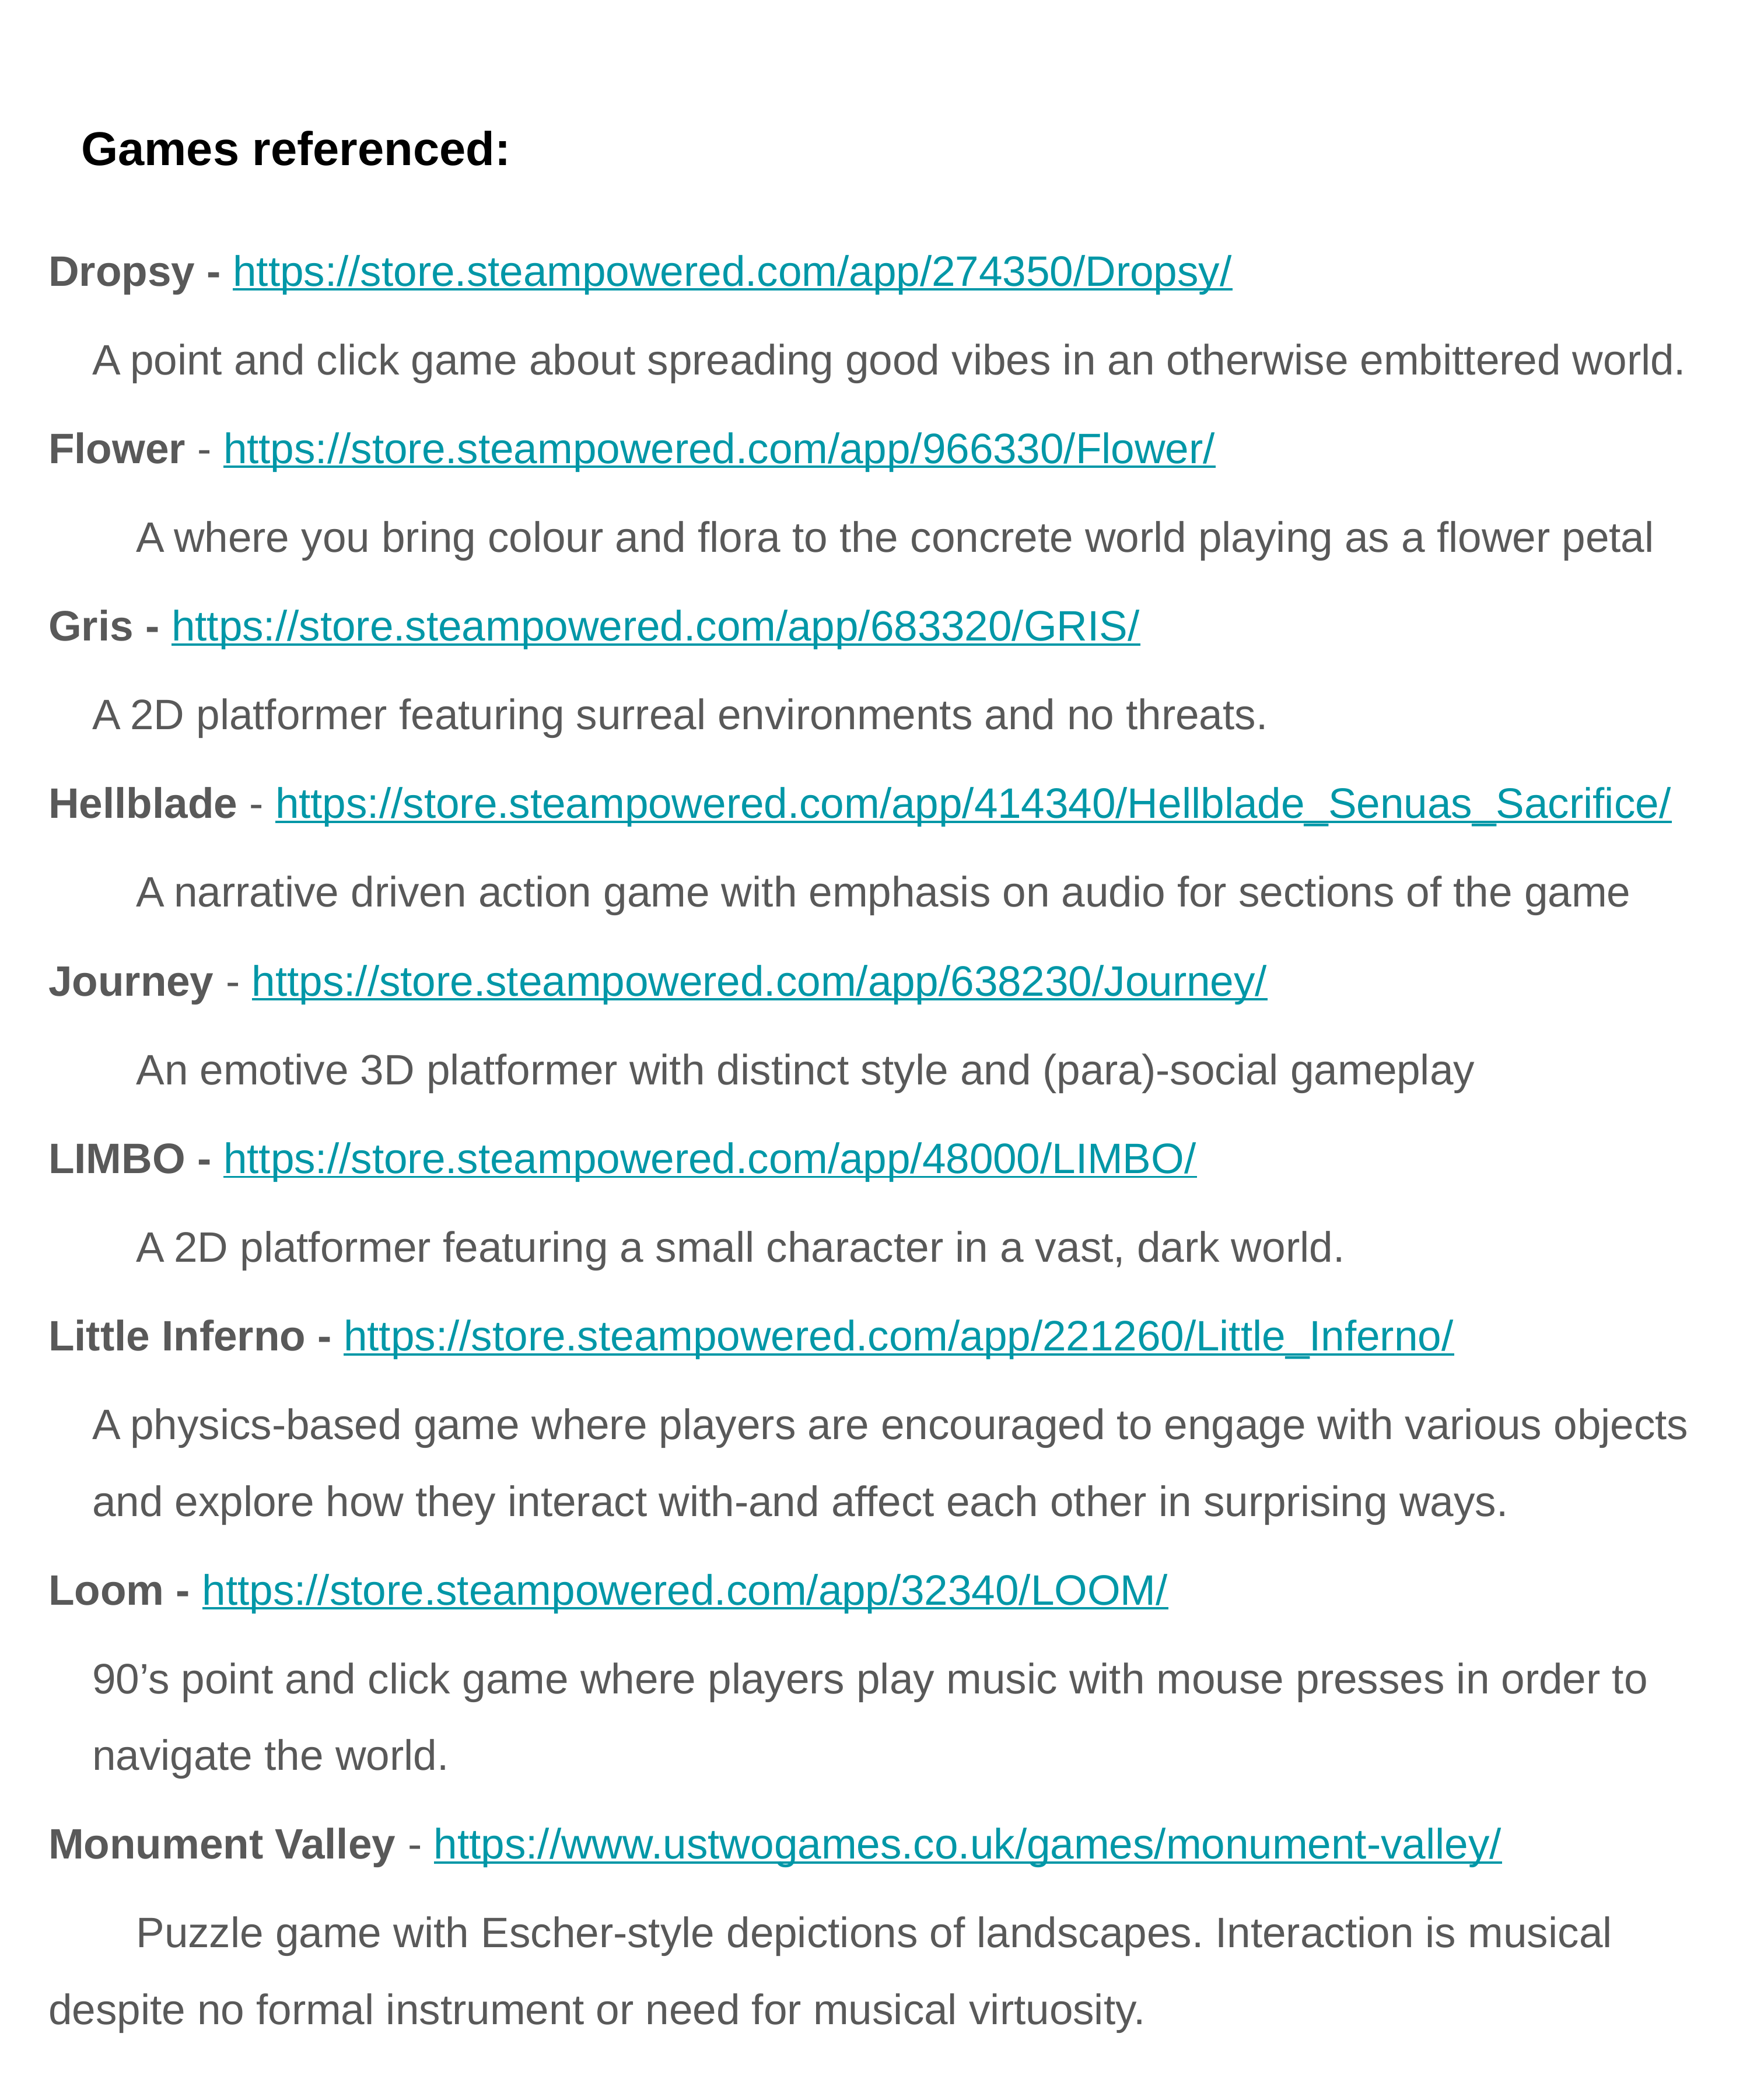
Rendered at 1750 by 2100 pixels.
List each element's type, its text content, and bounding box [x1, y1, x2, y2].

subtitle Dropsy - https://store.steampowered.com/app/274350/Dropsy/ A point and click game about spreading good vibes in an otherwise embittered world. Flower - https://store.steampowered.com/app/966330/Flower/ A where you bring colour and flora to the concrete world playing as a flower petal Gris - https://store.steampowered.com/app/683320/GRIS/ A 2D platformer featuring surreal environments and no threats. Hellblade - https://store.steampowered.com/app/414340/Hellblade_Senuas_Sacrifice/ A narrative driven action game with emphasis on audio for sections of the game Journey - https://store.steampowered.com/app/638230/Journey/ An emotive 3D platformer with distinct style and (para)-social gameplay LIMBO - https://store.steampowered.com/app/48000/LIMBO/ A 2D platformer featuring a small character in a vast, dark world. Little Inferno - https://store.steampowered.com/app/221260/Little_Inferno/ A physics-based game where players are encouraged to engage with various objects and explore how they interact with-and affect each other in surprising ways. Loom - https://store.steampowered.com/app/32340/LOOM/ 90’s point and click game where players play music with mouse presses in order to navigate the world. Monument Valley - https://www.ustwogames.co.uk/games/monument-valley/ Puzzle game with Escher-style depictions of landscapes. Interaction is musical despite no formal instrument or need for musical virtuosity. [27, 196, 1723, 2073]
title Games referenced: [60, 35, 1690, 196]
